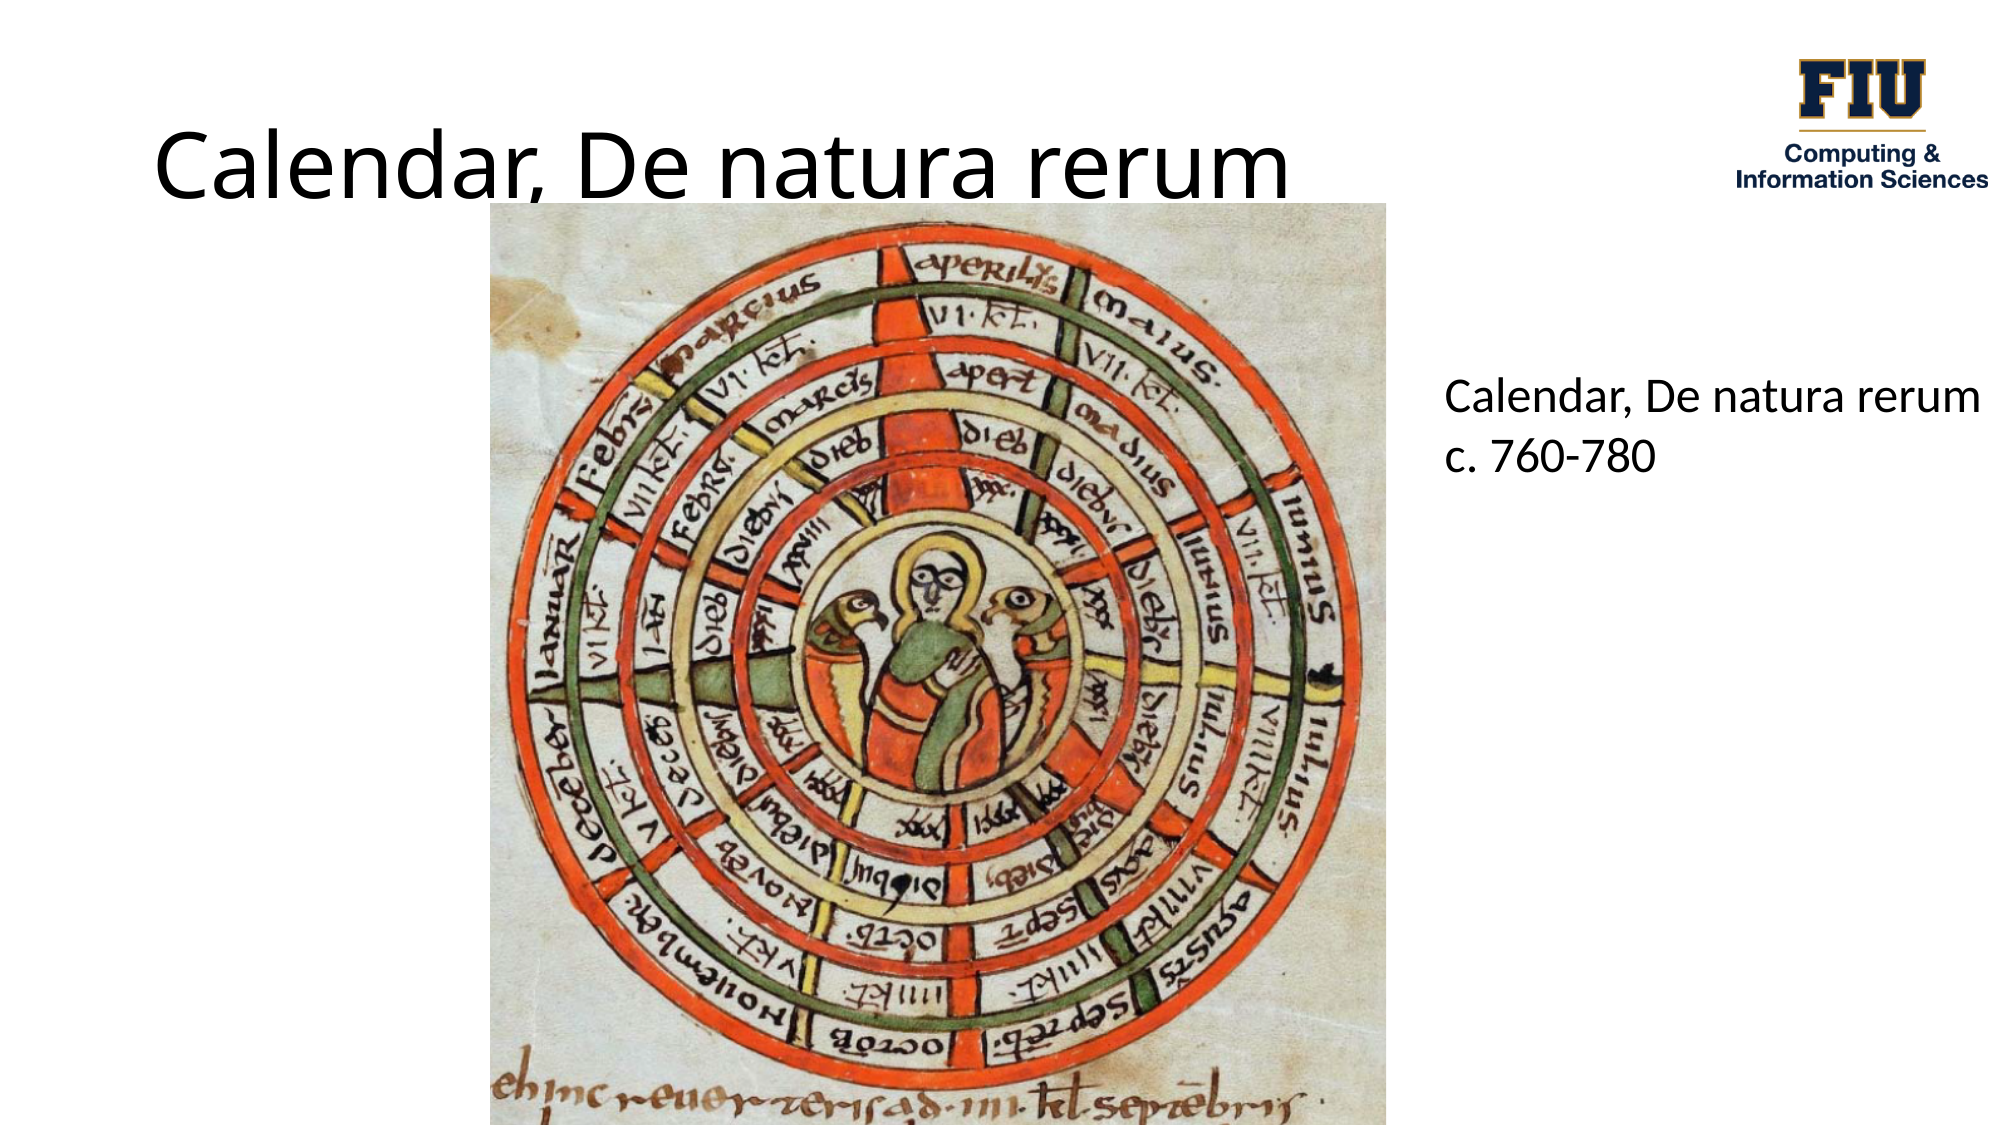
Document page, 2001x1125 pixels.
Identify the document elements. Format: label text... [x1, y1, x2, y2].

picture [490, 203, 1387, 1125]
text_box Calendar, De natura rerum c. 760-780 [1429, 354, 1998, 550]
title Calendar, De natura rerum [137, 59, 1863, 278]
picture [1863, 59, 1988, 188]
